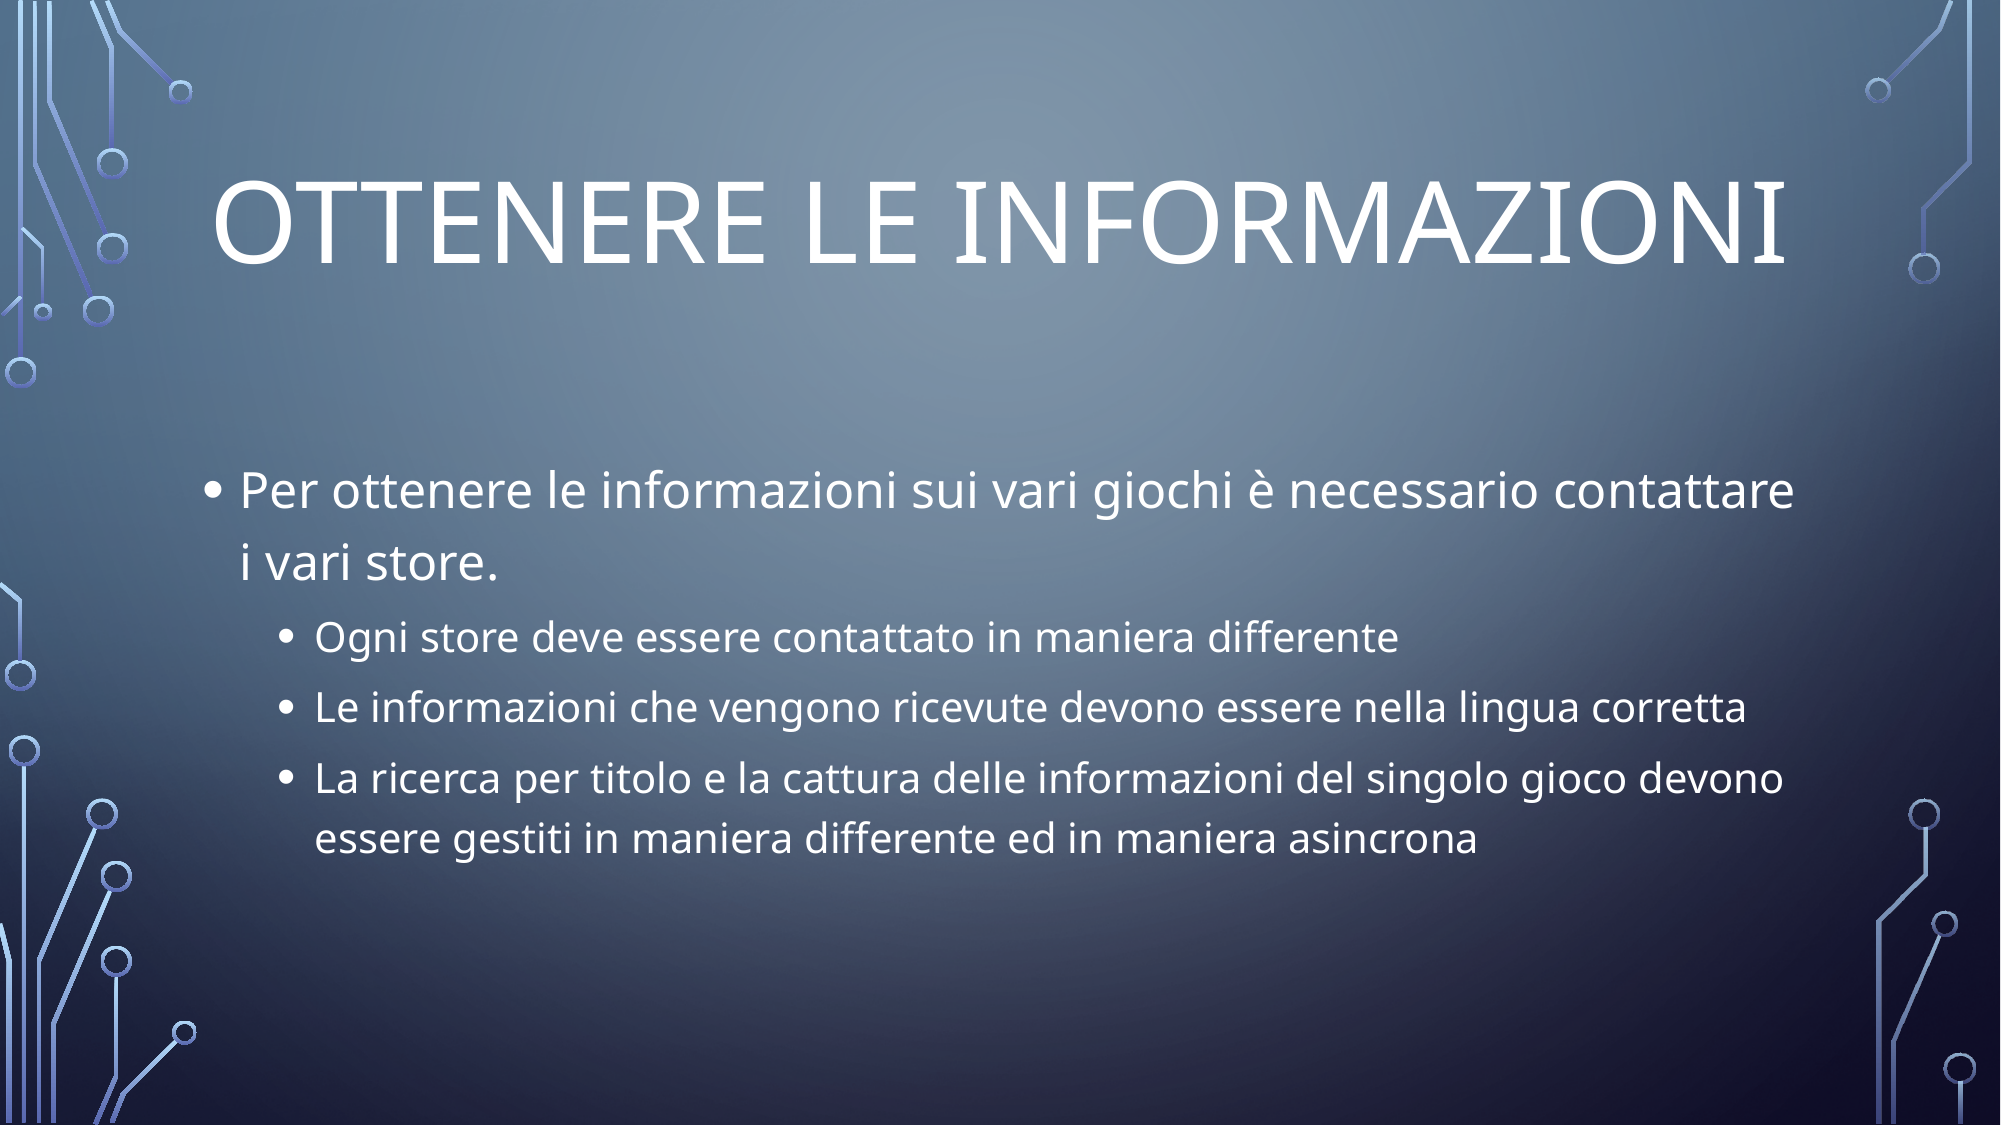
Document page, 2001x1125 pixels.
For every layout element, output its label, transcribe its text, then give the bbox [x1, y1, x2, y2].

list Per ottenere le informazioni sui vari giochi è necessario contattare i vari store. Ogni store deve essere contattato in maniera differente Le informazioni che vengono ricevute devono essere nella lingua corretta La ricerca per titolo e la cattura delle informazioni del singolo gioco devono essere gestiti in maniera differente ed in maniera asincrona [187, 439, 1813, 1020]
title Ottenere le informazioni [187, 104, 1813, 348]
